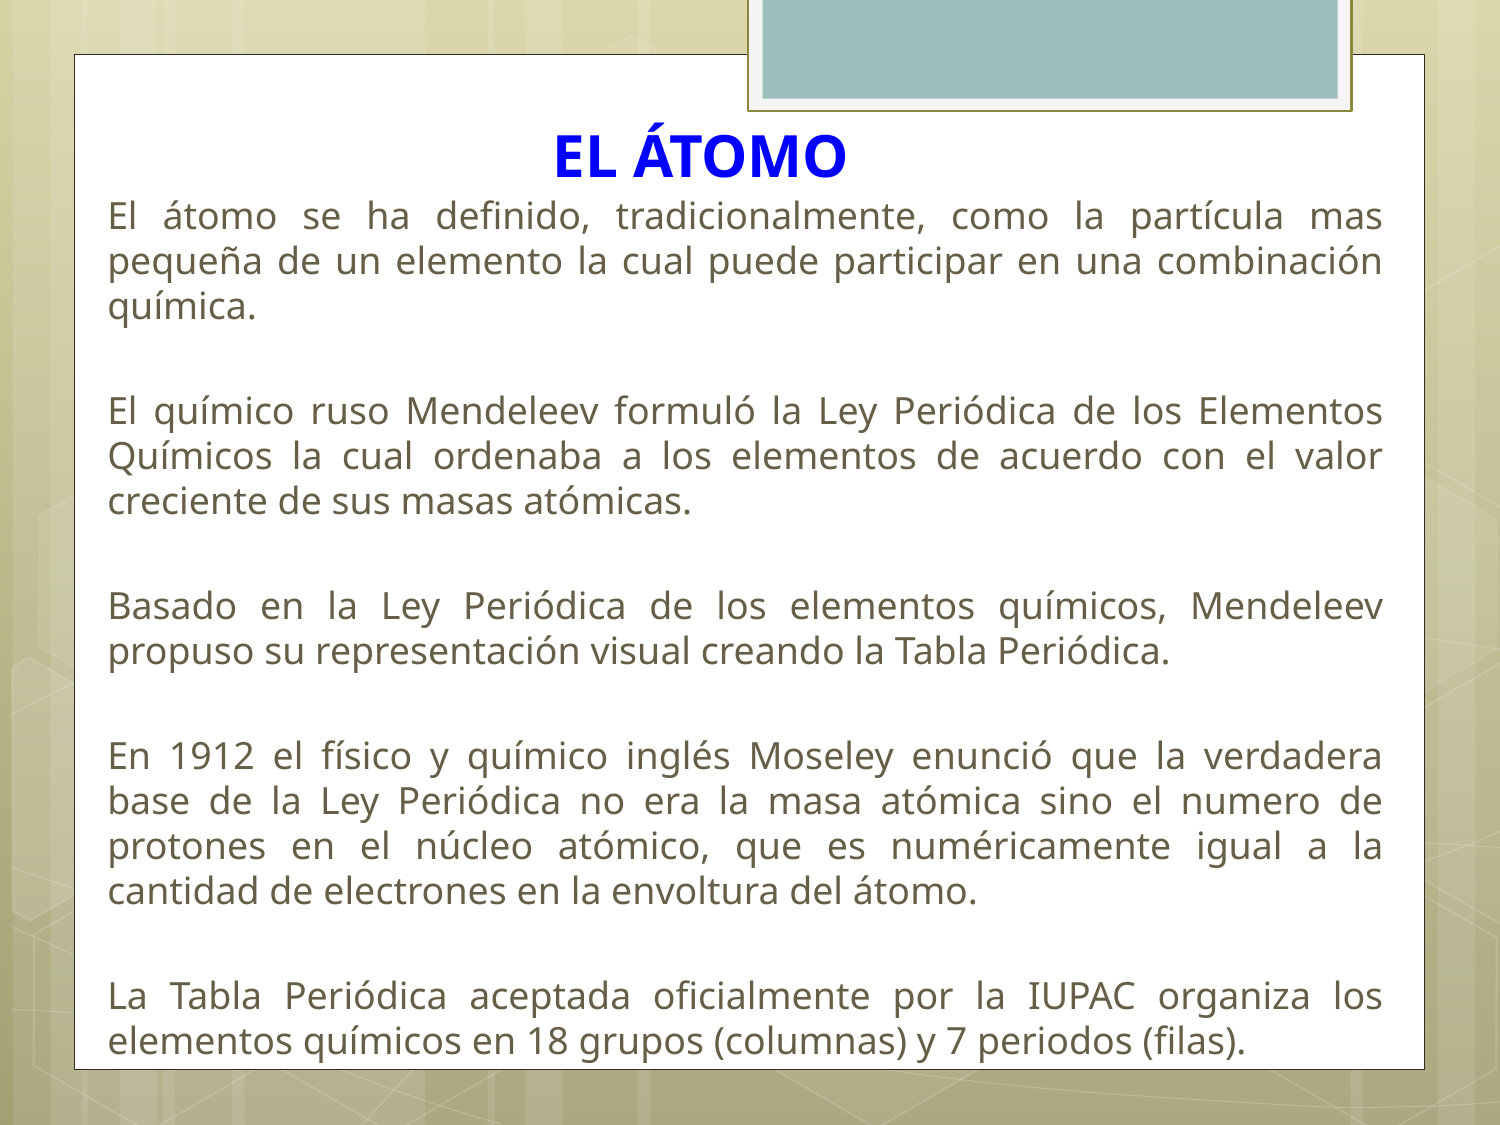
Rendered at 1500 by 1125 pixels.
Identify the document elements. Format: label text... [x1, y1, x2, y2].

title EL ÁTOMO [537, 101, 870, 184]
list El átomo se ha definido, tradicionalmente, como la partícula mas pequeña de un elemento la cual puede participar en una combinación química. El químico ruso Mendeleev formuló la Ley Periódica de los Elementos Químicos la cual ordenaba a los elementos de acuerdo con el valor creciente de sus masas atómicas. Basado en la Ley Periódica de los elementos químicos, Mendeleev propuso su representación visual creando la Tabla Periódica. En 1912 el físico y químico inglés Moseley enunció que la verdadera base de la Ley Periódica no era la masa atómica sino el numero de protones en el núcleo atómico, que es numéricamente igual a la cantidad de electrones en la envoltura del átomo. La Tabla Periódica aceptada oficialmente por la IUPAC organiza los elementos químicos en 18 grupos (columnas) y 7 periodos (filas). [76, 184, 1400, 994]
